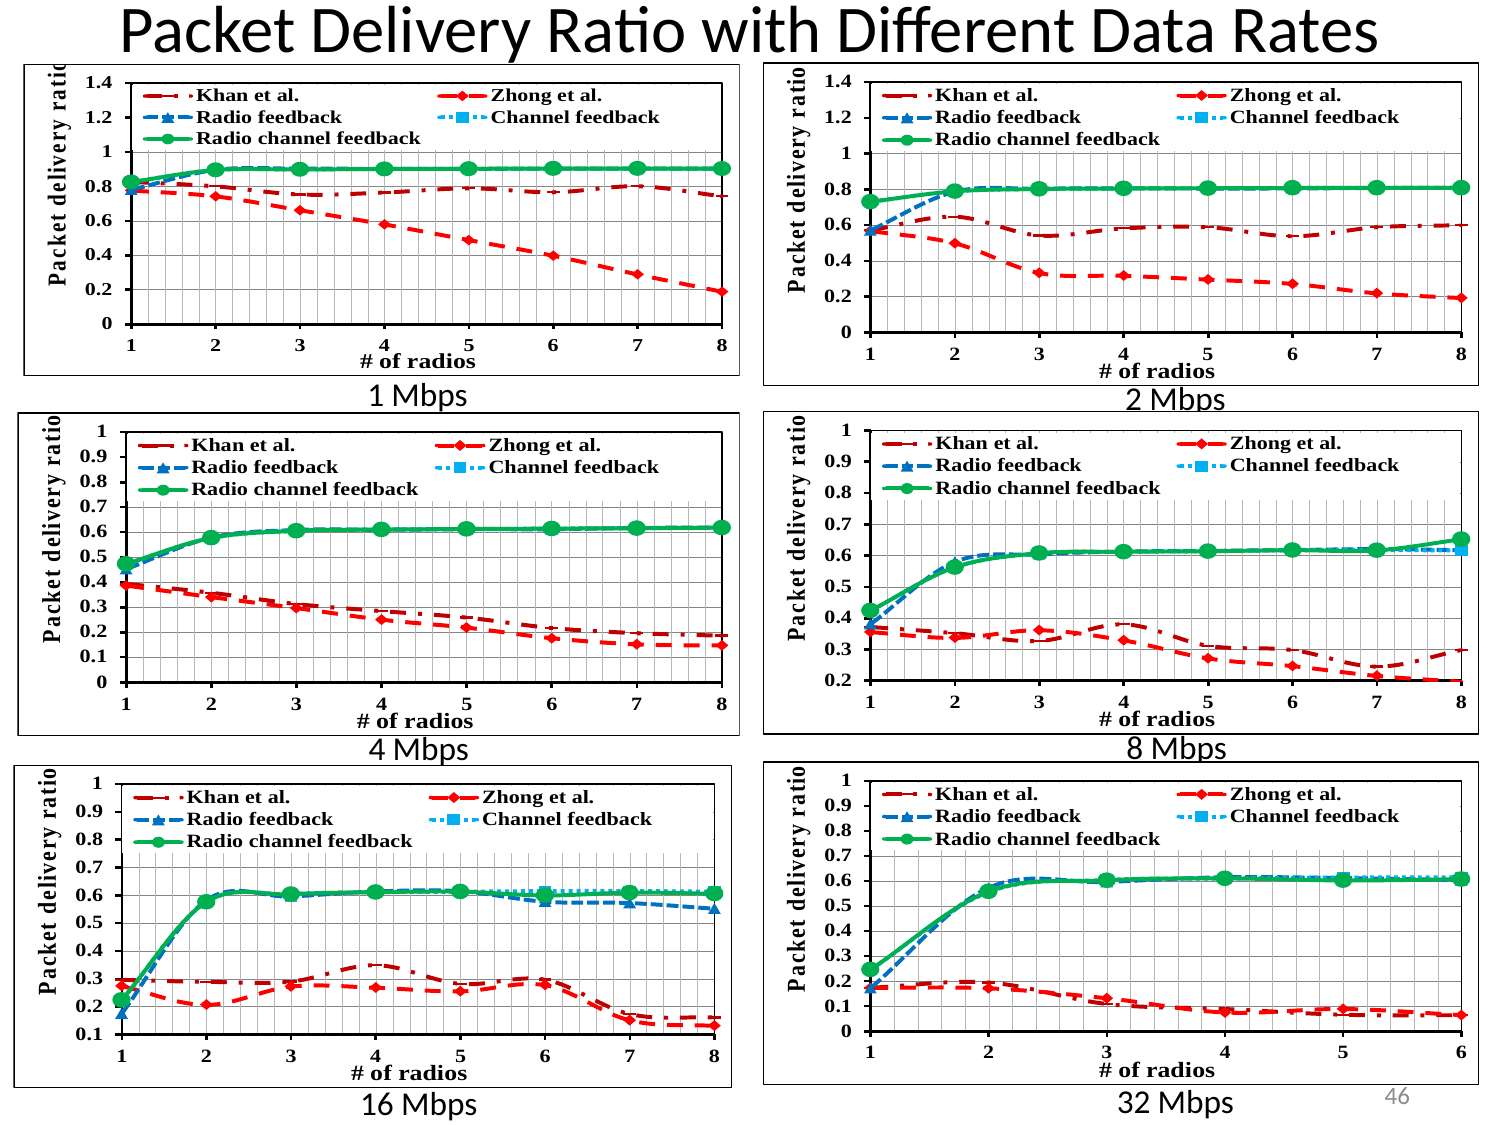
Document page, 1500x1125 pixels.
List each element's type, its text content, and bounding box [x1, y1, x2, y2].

slide_number 46 [1345, 1094, 1425, 1125]
text_box 16 Mbps [249, 1098, 588, 1125]
text_box Packet Delivery Ratio with Different Data Rates [0, 0, 1500, 74]
picture [17, 412, 740, 737]
text_box 4 Mbps [249, 746, 588, 762]
picture [762, 761, 1480, 1086]
picture [23, 63, 740, 377]
text_box 32 Mbps [1006, 1094, 1345, 1125]
picture [762, 62, 1480, 387]
text_box 1 Mbps [248, 385, 587, 410]
picture [762, 410, 1480, 735]
text_box 8 Mbps [1008, 744, 1346, 759]
text_box 2 Mbps [1006, 396, 1345, 409]
picture [13, 764, 733, 1089]
